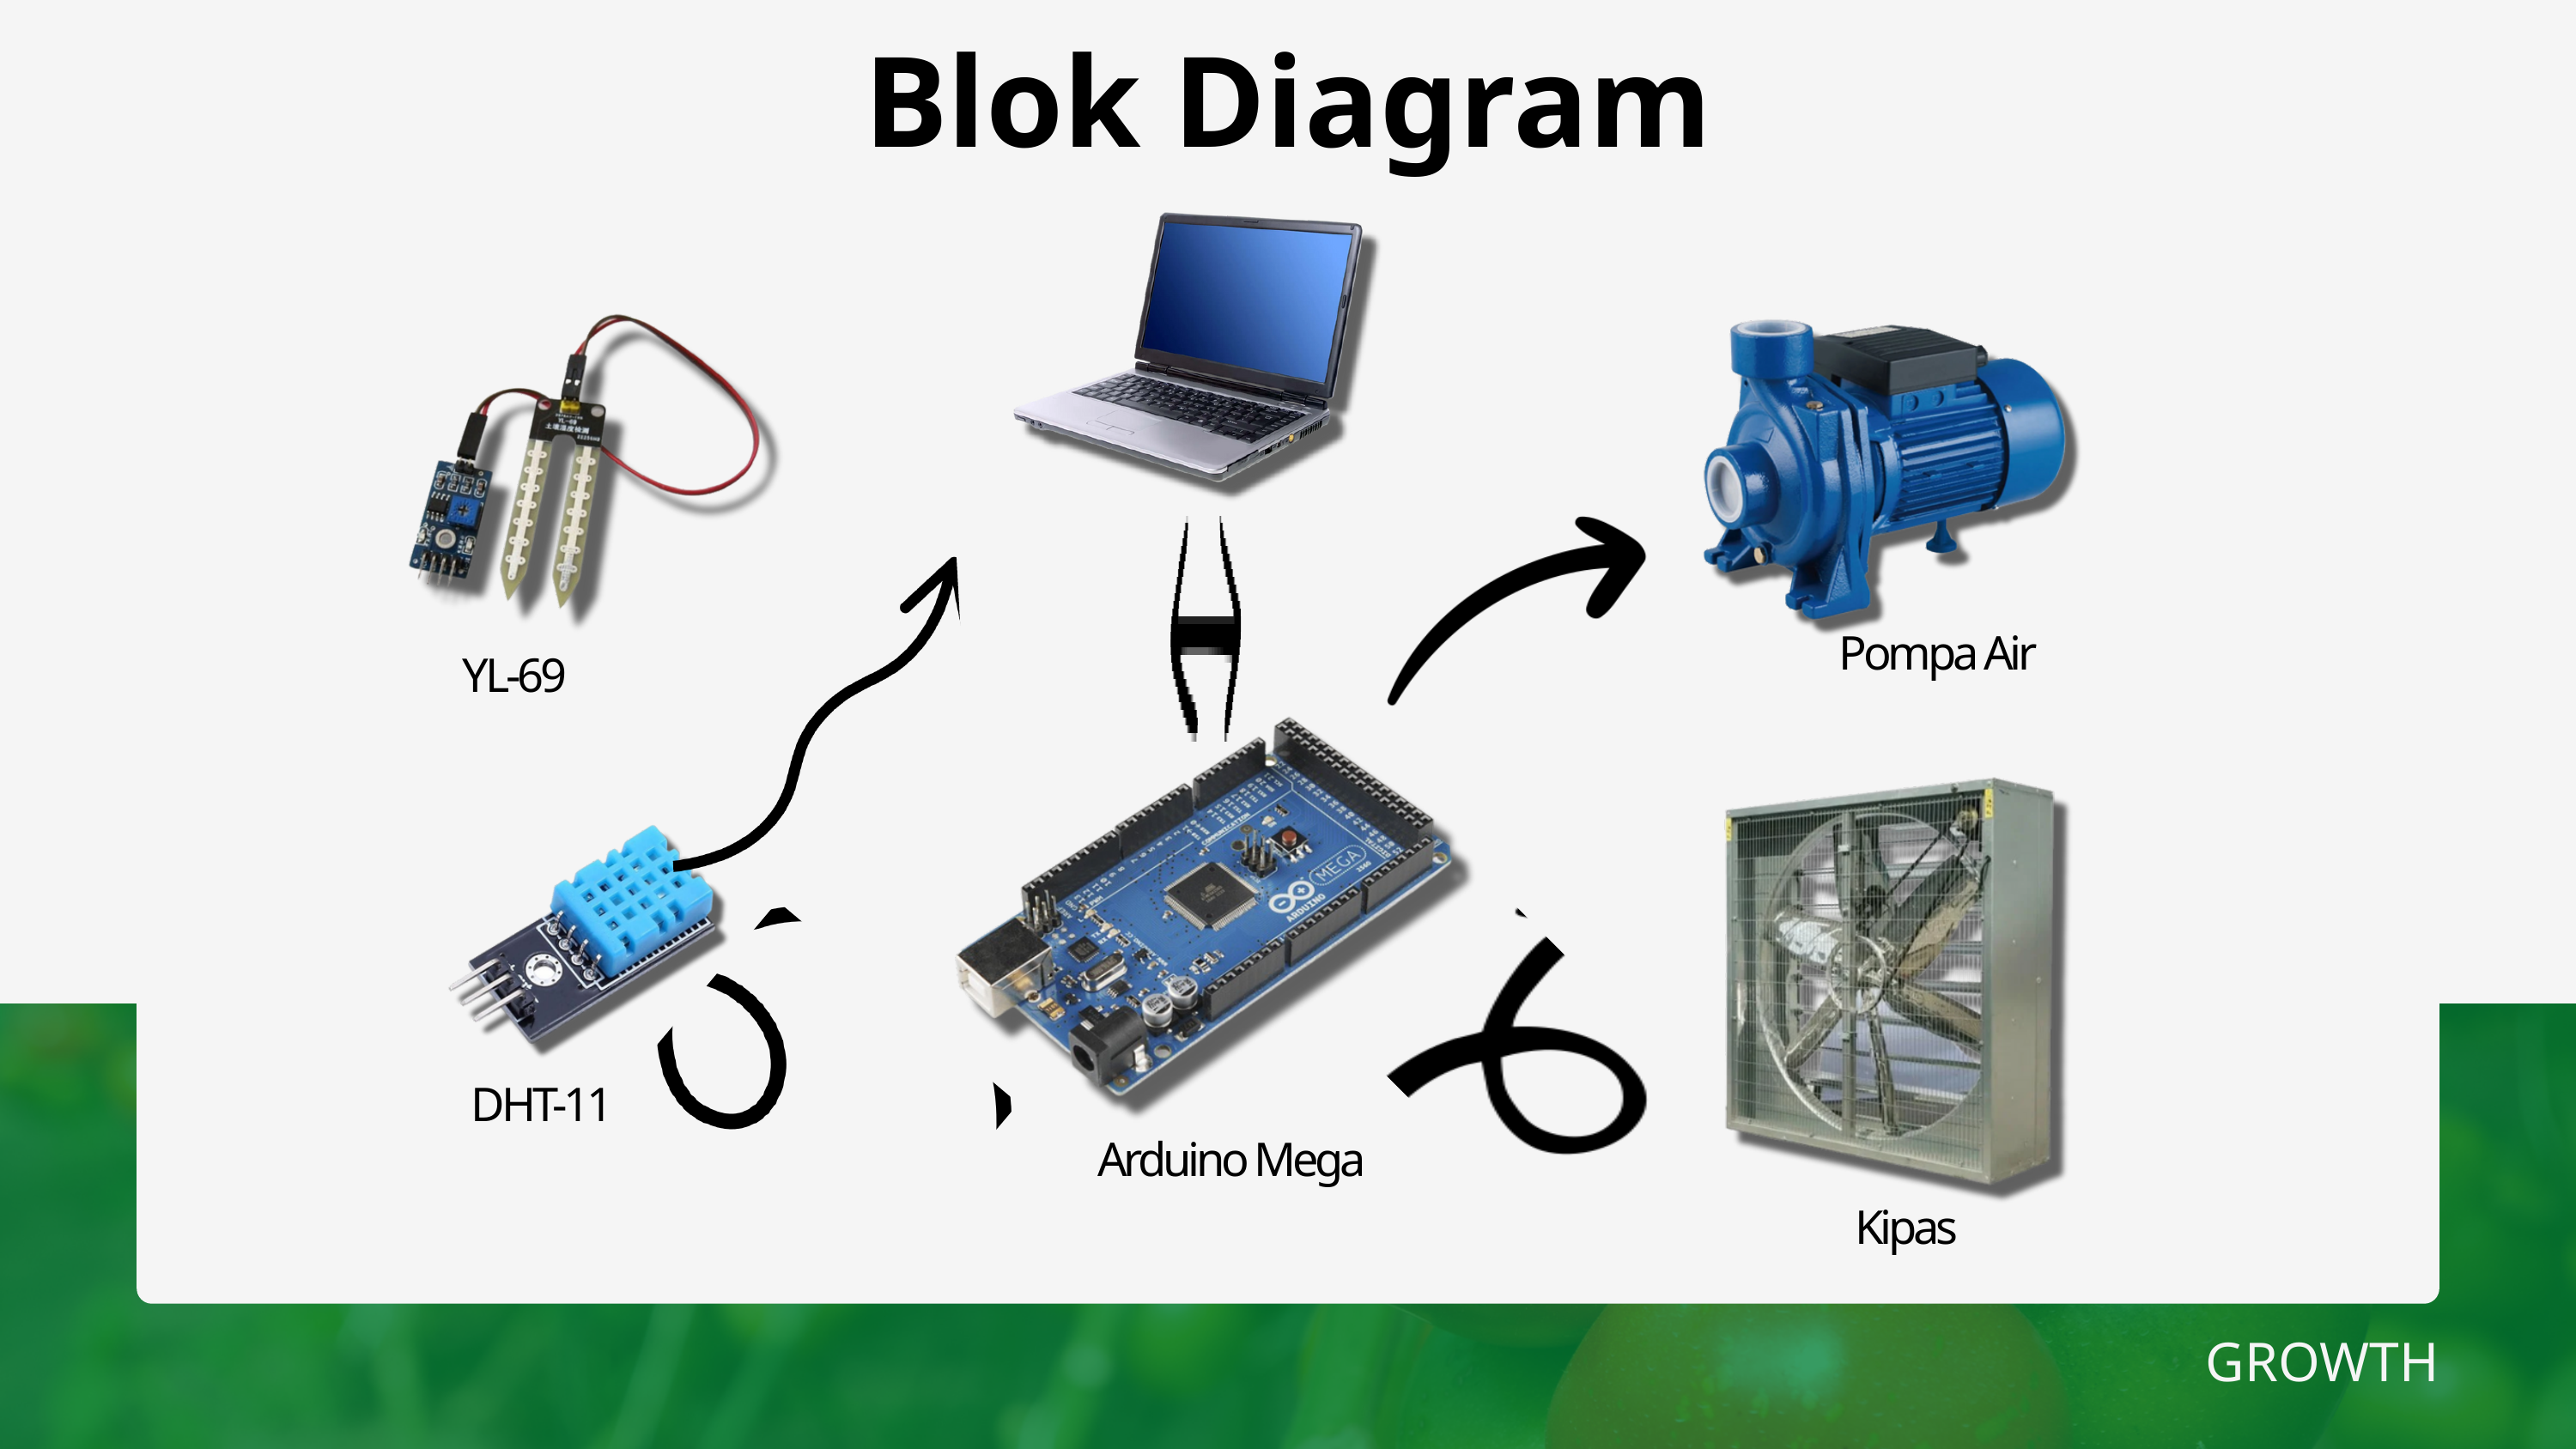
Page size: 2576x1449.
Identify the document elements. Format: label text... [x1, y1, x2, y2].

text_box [136, 524, 2440, 1304]
text_box [307, 197, 858, 521]
text_box Blok Diagram [824, 0, 1752, 173]
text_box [0, 1003, 2576, 1449]
text_box [1170, 517, 1242, 521]
text_box [1700, 286, 2087, 521]
text_box [1386, 516, 1649, 521]
text_box [972, 197, 1438, 517]
